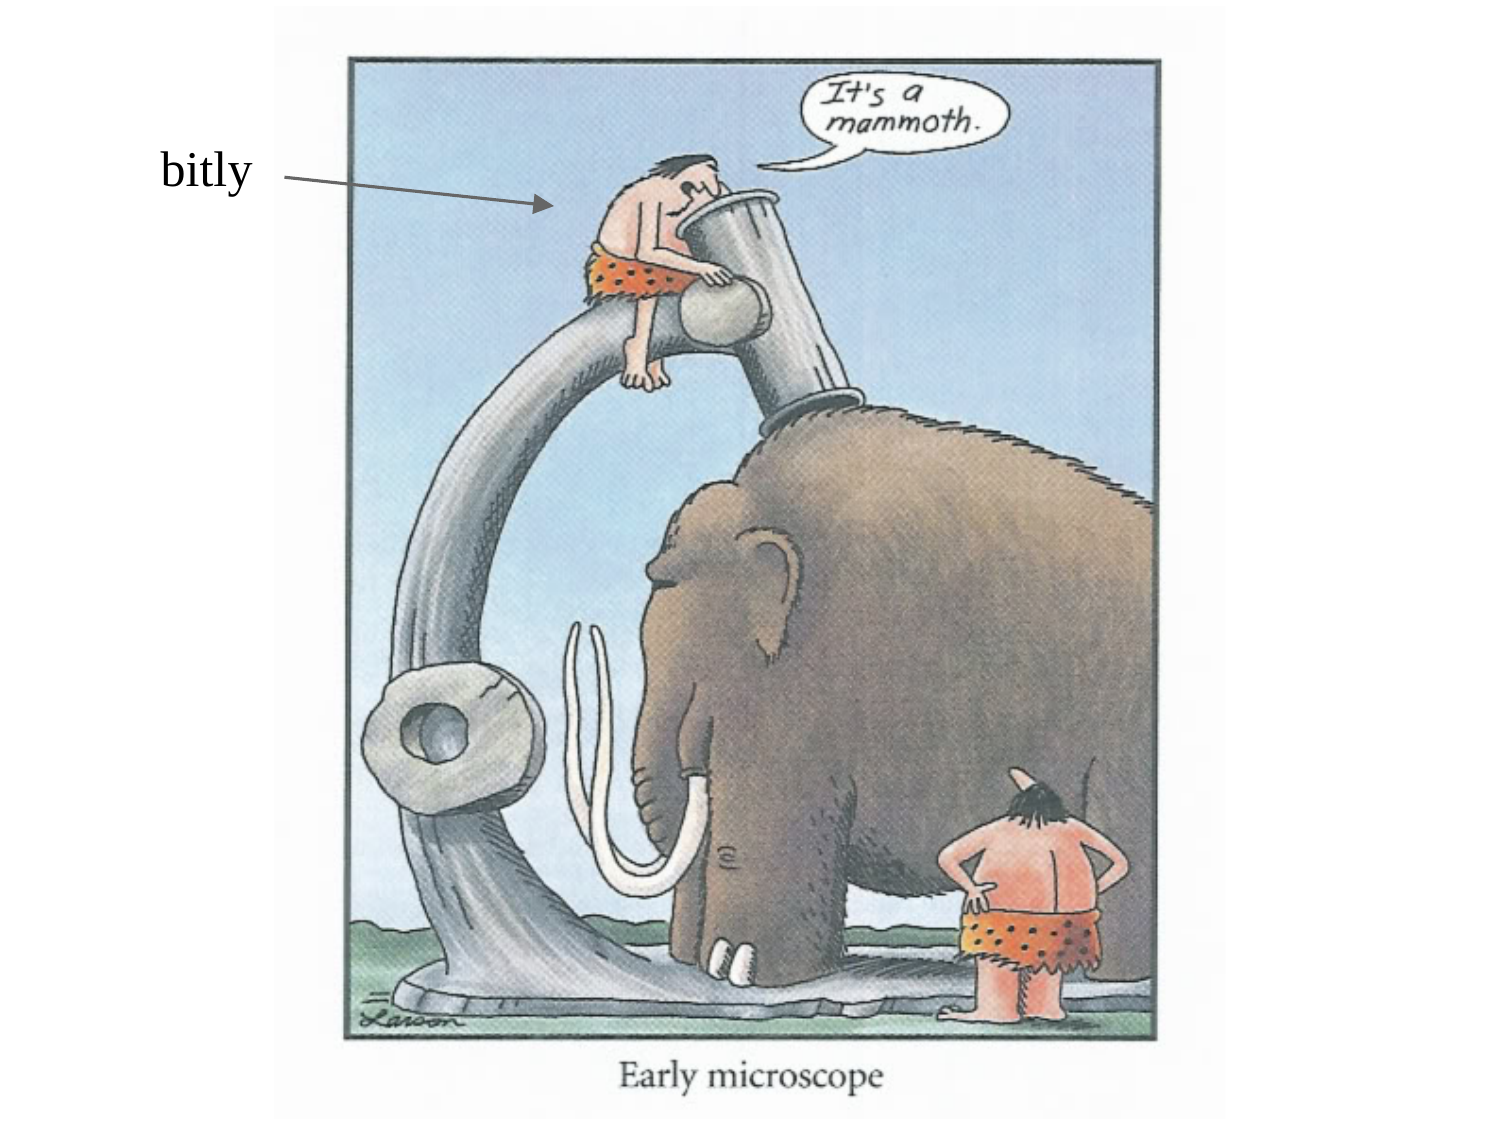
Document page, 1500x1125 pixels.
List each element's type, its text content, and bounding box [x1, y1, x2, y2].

text_box bitly [145, 120, 285, 234]
text_box [274, 6, 1226, 1119]
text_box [284, 177, 555, 207]
